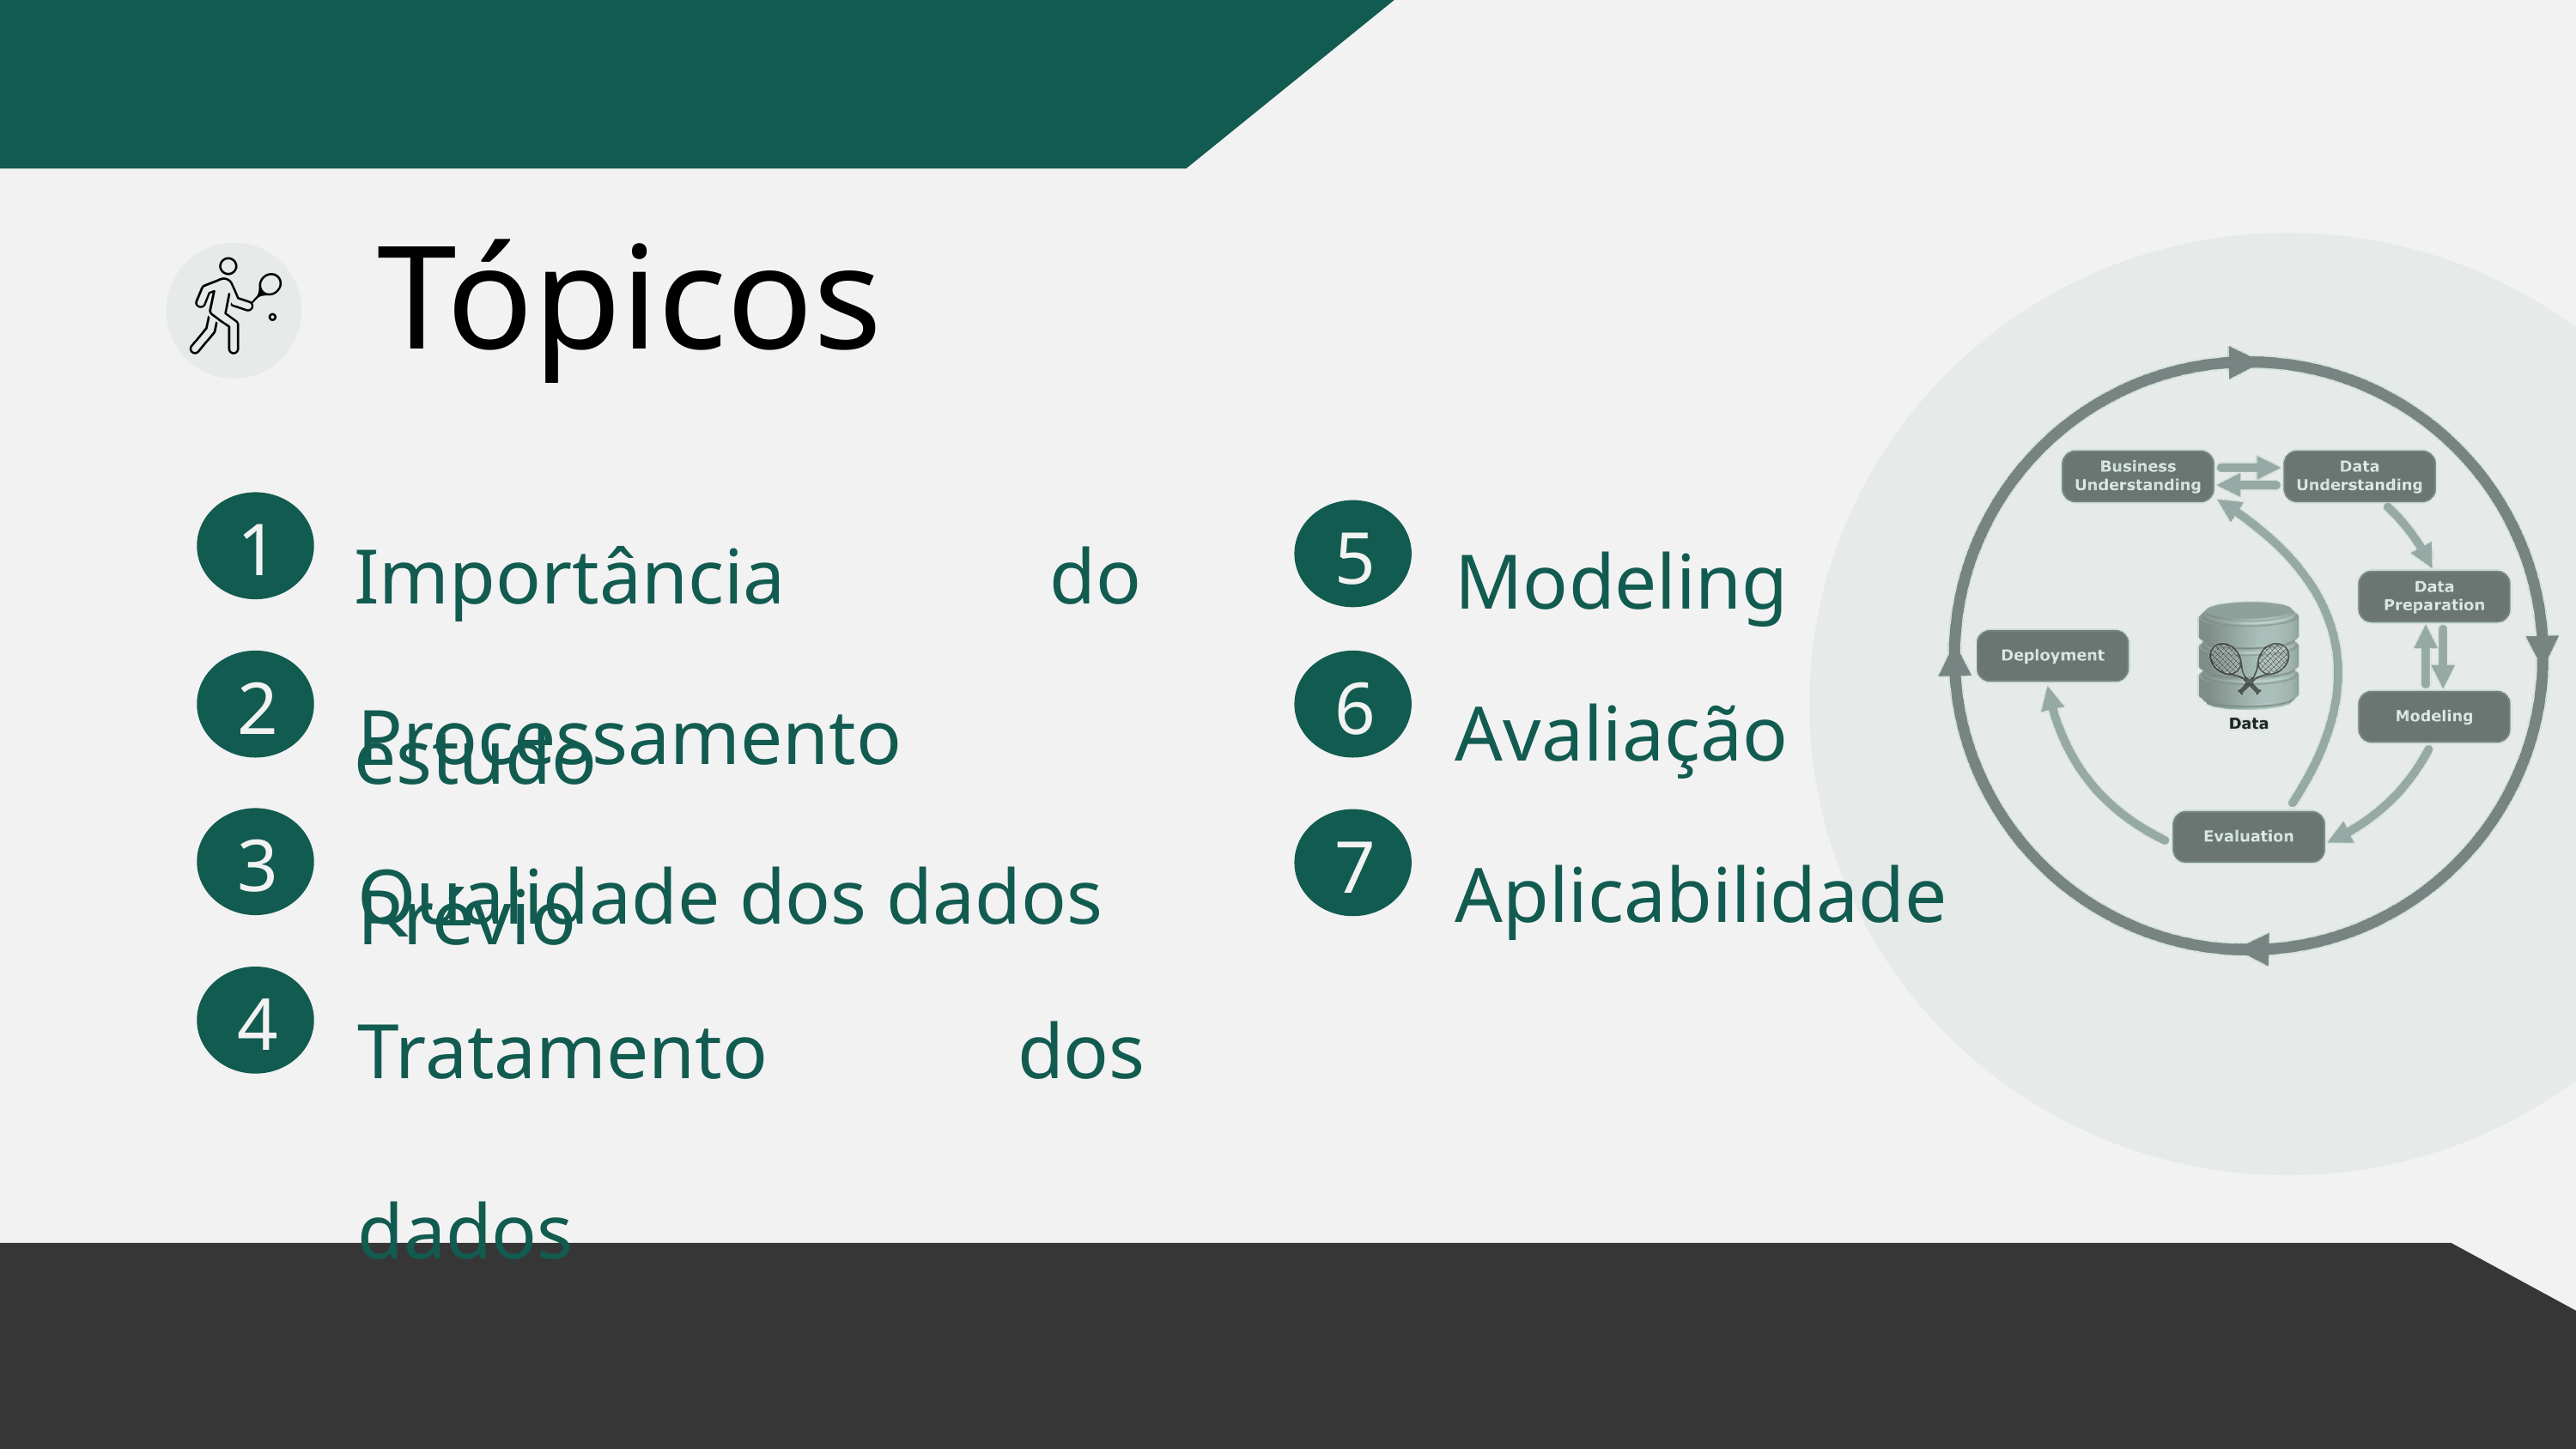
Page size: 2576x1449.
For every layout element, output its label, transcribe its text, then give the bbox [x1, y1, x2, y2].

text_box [166, 242, 302, 379]
text_box Aplicabilidade [1455, 757, 1805, 938]
text_box Tópicos [377, 220, 2139, 381]
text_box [196, 650, 314, 758]
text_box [0, 0, 1461, 169]
picture [1937, 345, 2559, 967]
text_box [196, 966, 314, 1074]
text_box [0, 1191, 2576, 1449]
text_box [1809, 232, 2576, 1176]
text_box Avaliação [1455, 596, 1805, 757]
text_box Modeling [1455, 443, 1805, 596]
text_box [1294, 650, 1413, 758]
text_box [196, 808, 314, 916]
text_box Processamento Prévio [357, 599, 1024, 758]
text_box Qualidade dos dados [357, 758, 1145, 912]
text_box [196, 492, 314, 600]
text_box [1294, 809, 1413, 917]
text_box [1294, 500, 1413, 608]
text_box Tratamento dos dados [357, 912, 1145, 1189]
text_box Importância do estudo [354, 439, 1142, 799]
picture [181, 252, 290, 360]
